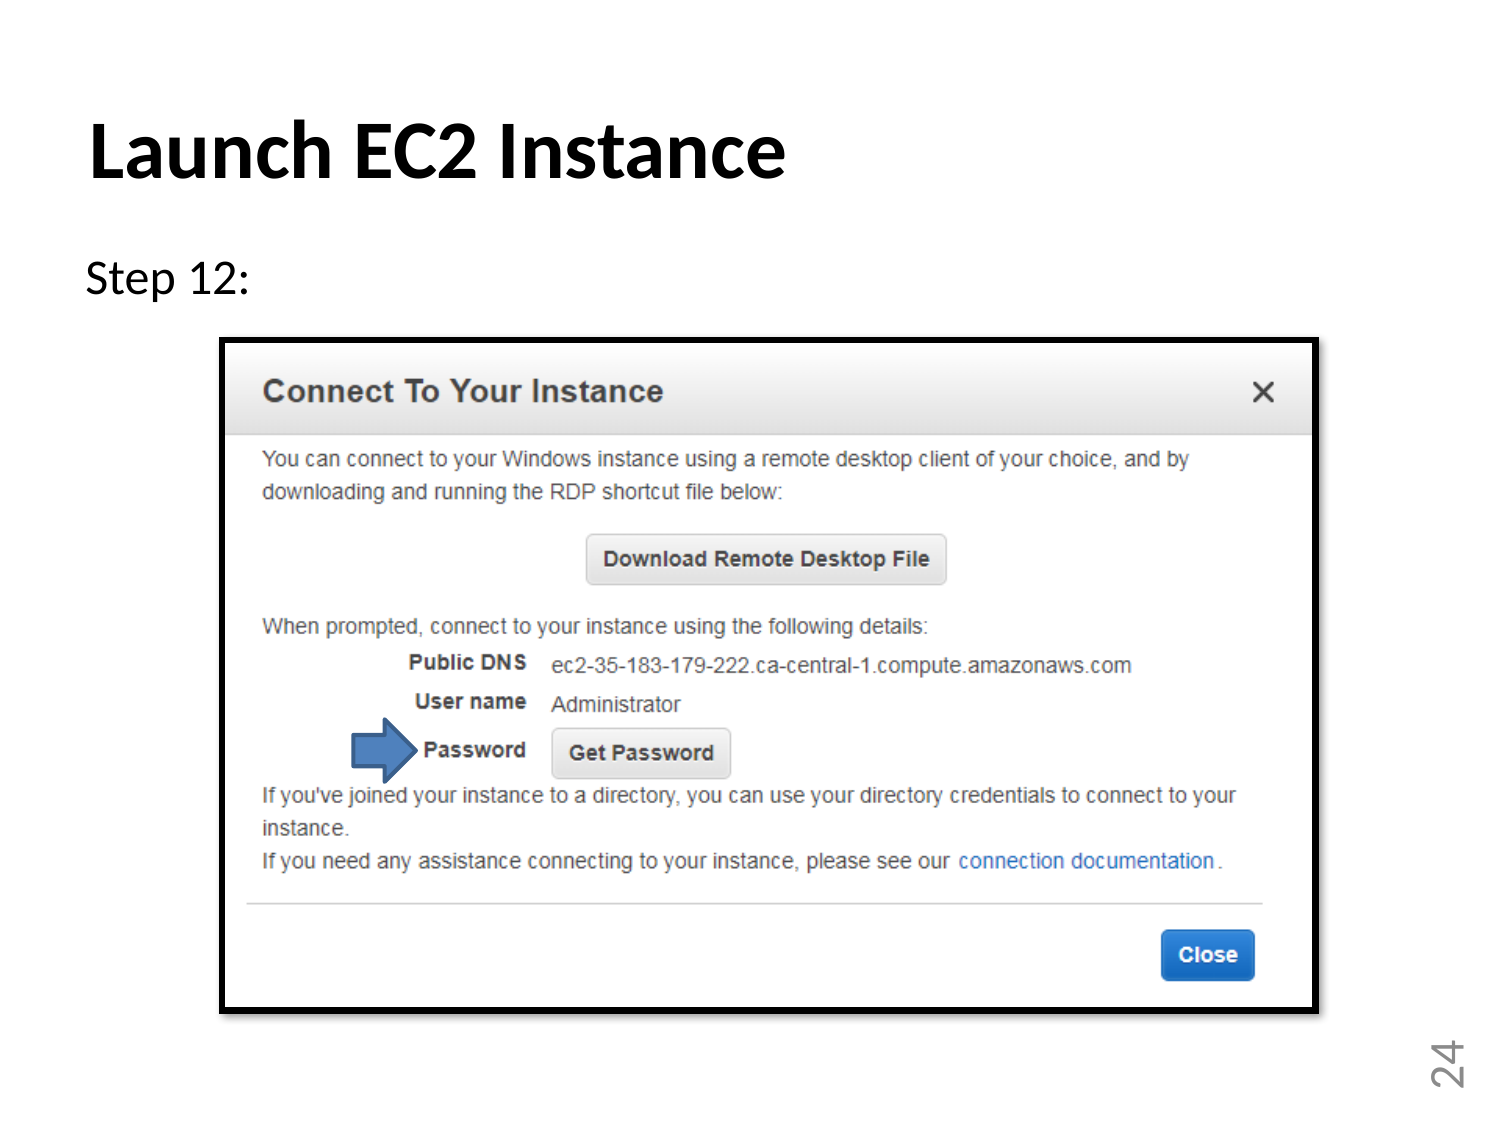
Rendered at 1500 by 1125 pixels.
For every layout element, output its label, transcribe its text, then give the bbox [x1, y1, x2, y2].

picture [224, 342, 1313, 1008]
slide_number 24 [1412, 1025, 1475, 1125]
text_box Launch EC2 Instance [74, 87, 1438, 203]
text_box Step 12: [70, 237, 1434, 313]
